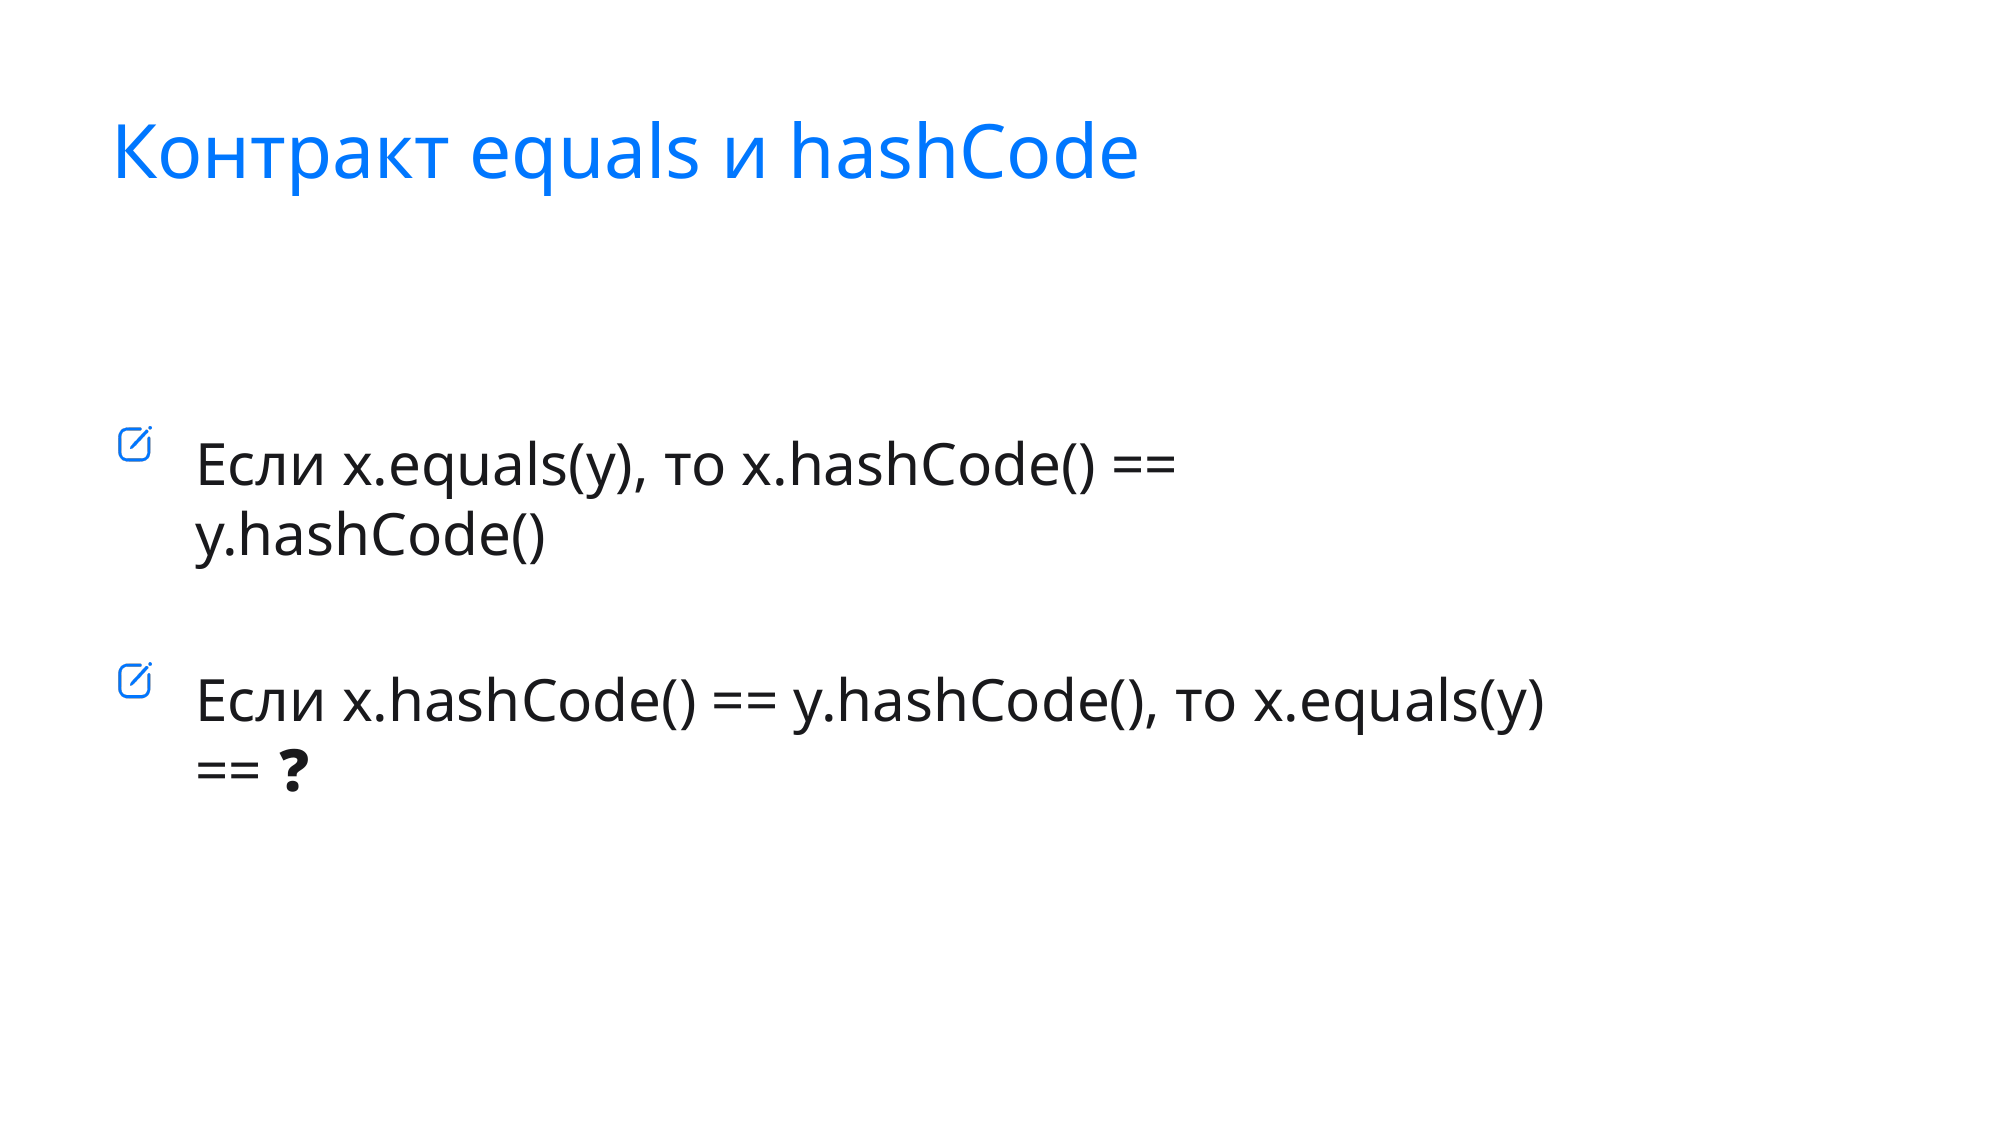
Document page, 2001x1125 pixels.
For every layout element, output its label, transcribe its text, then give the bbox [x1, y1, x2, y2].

title Контракт equals и hashCode [111, 113, 1892, 220]
text_box Если x.hashCode() == y.hashCode(), то x.equals(y) == ❓ [180, 656, 1638, 811]
picture [110, 654, 159, 706]
text_box Если x.equals(y), то x.hashCode() == y.hashCode() [180, 419, 1510, 575]
picture [110, 418, 159, 469]
